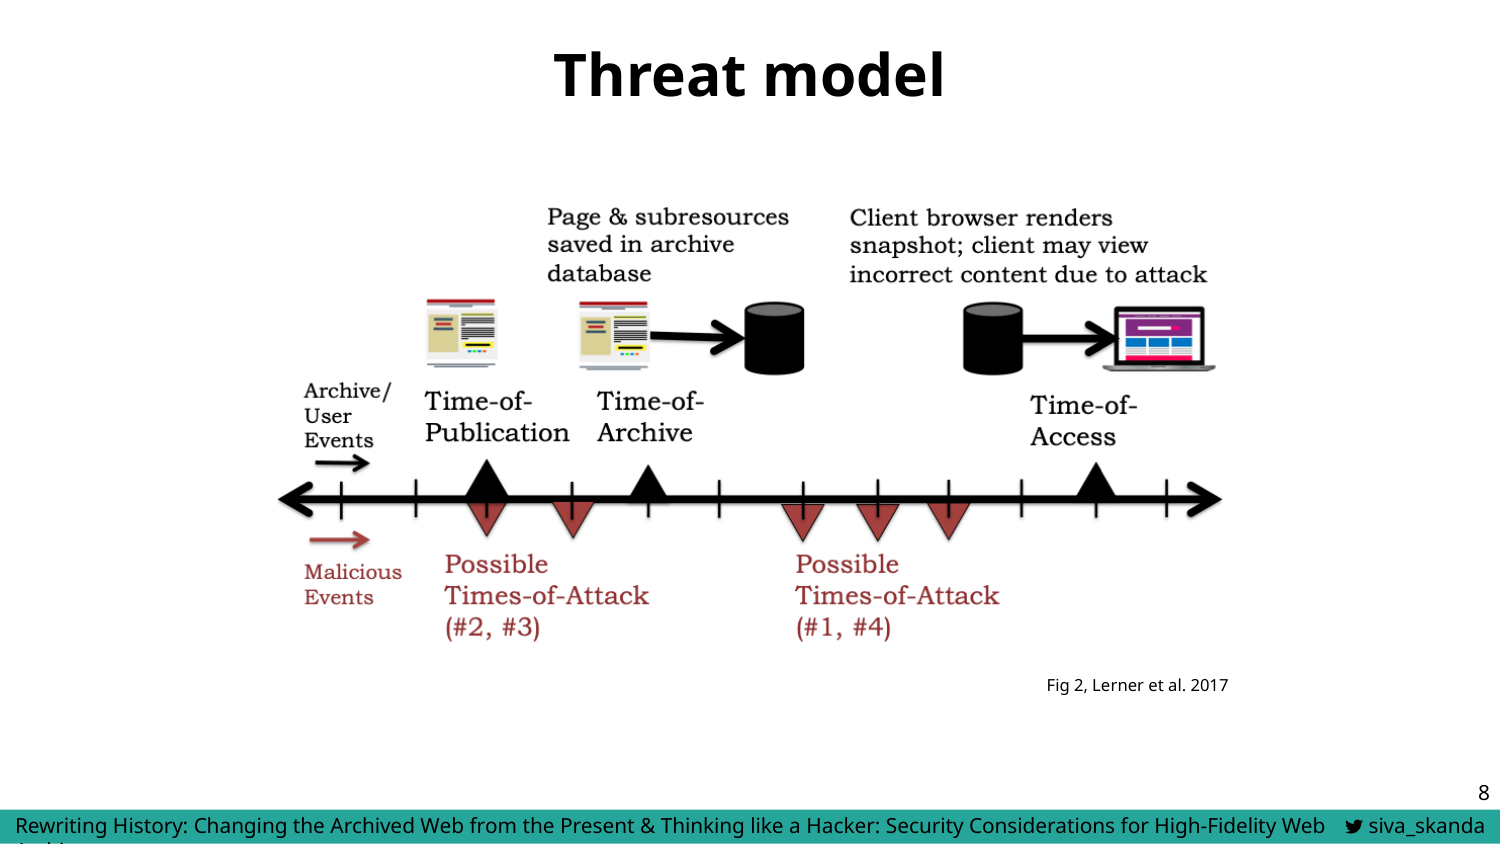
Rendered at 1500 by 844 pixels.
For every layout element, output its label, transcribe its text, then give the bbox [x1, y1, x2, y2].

title Threat model [0, 23, 1500, 124]
text_box Fig 2, Lerner et al. 2017 [1009, 671, 1244, 705]
picture [255, 178, 1244, 666]
slide_number ‹#› [1414, 761, 1500, 826]
picture [1345, 818, 1363, 835]
